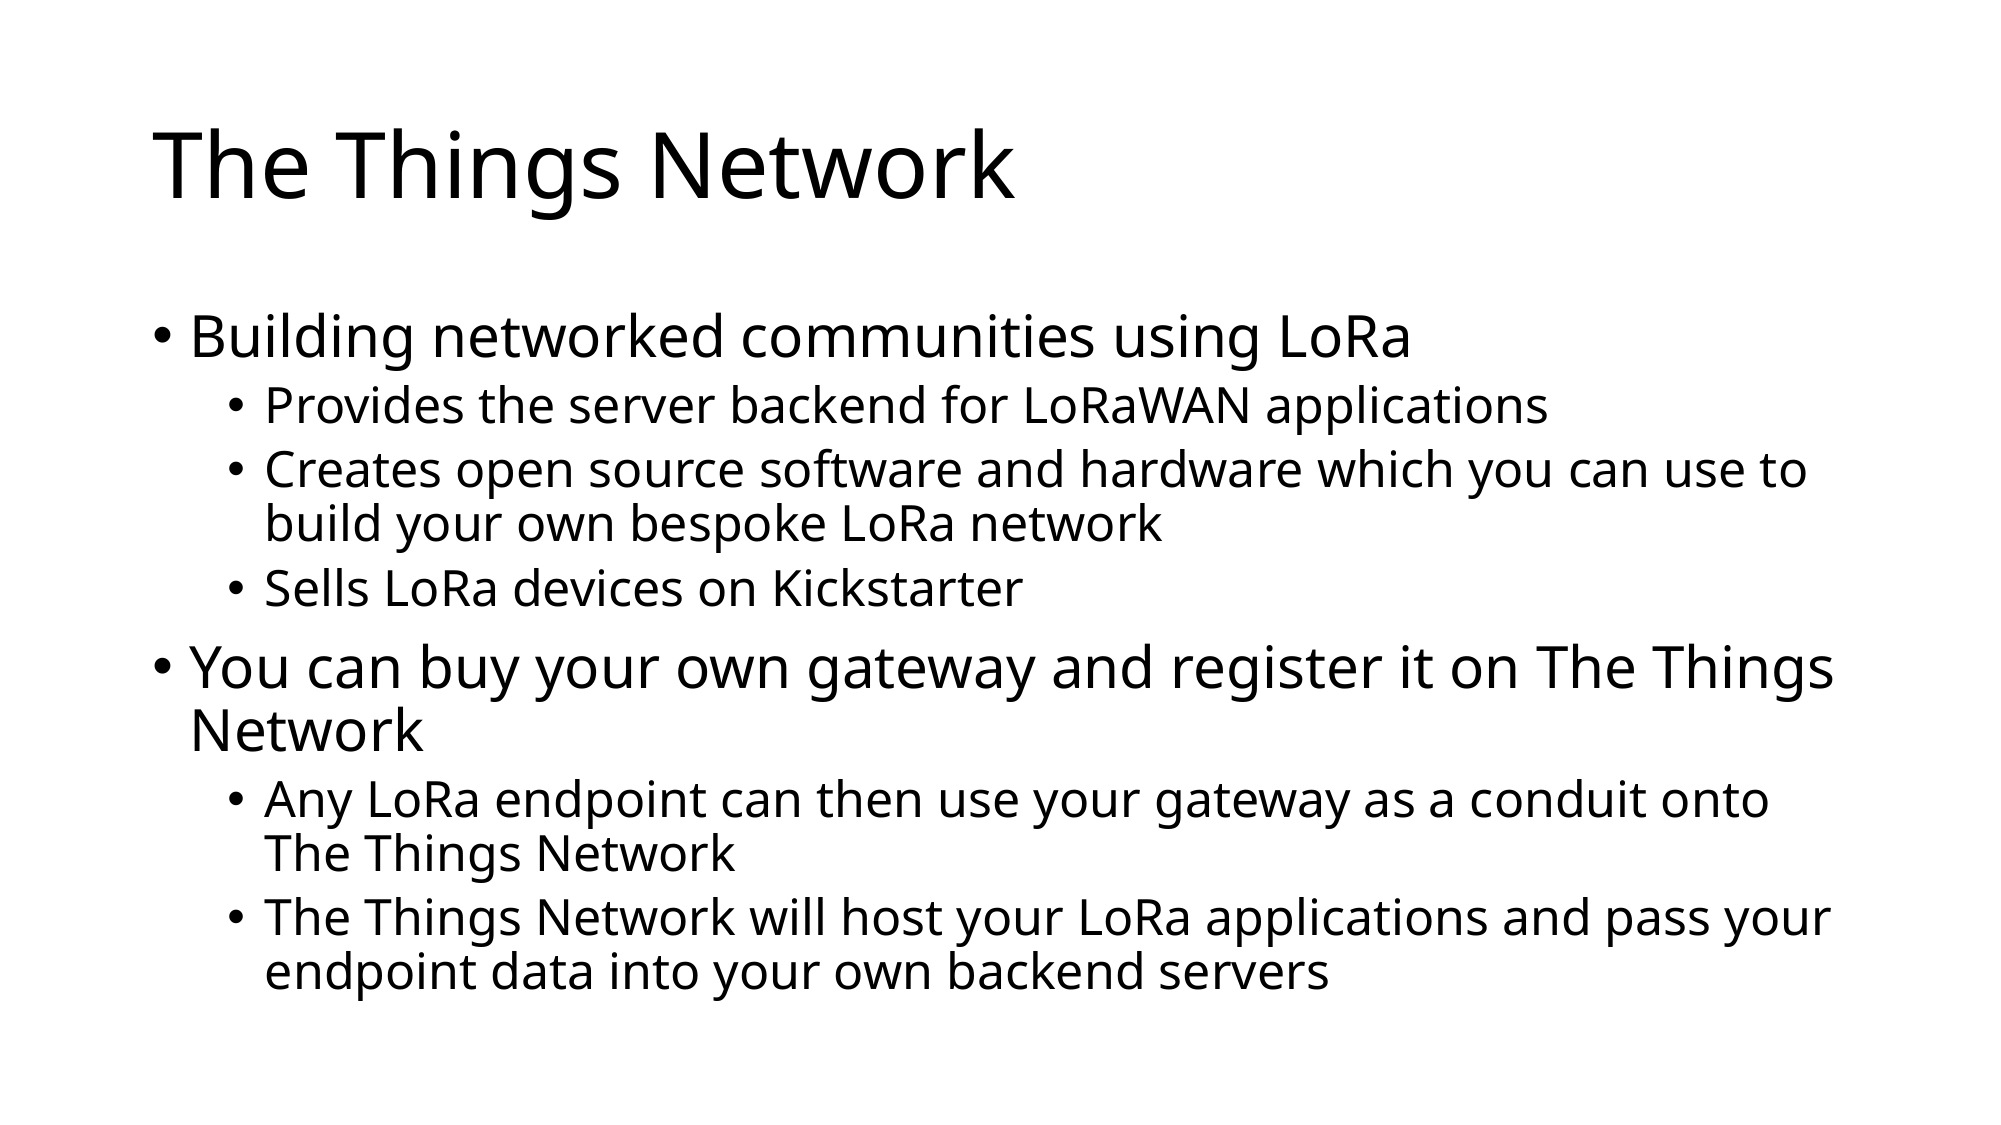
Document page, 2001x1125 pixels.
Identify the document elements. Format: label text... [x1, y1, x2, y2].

list Building networked communities using LoRa Provides the server backend for LoRaWAN applications Creates open source software and hardware which you can use to build your own bespoke LoRa network Sells LoRa devices on Kickstarter You can buy your own gateway and register it on The Things Network Any LoRa endpoint can then use your gateway as a conduit onto The Things Network The Things Network will host your LoRa applications and pass your endpoint data into your own backend servers [137, 299, 1863, 1014]
title The Things Network [137, 59, 1863, 278]
